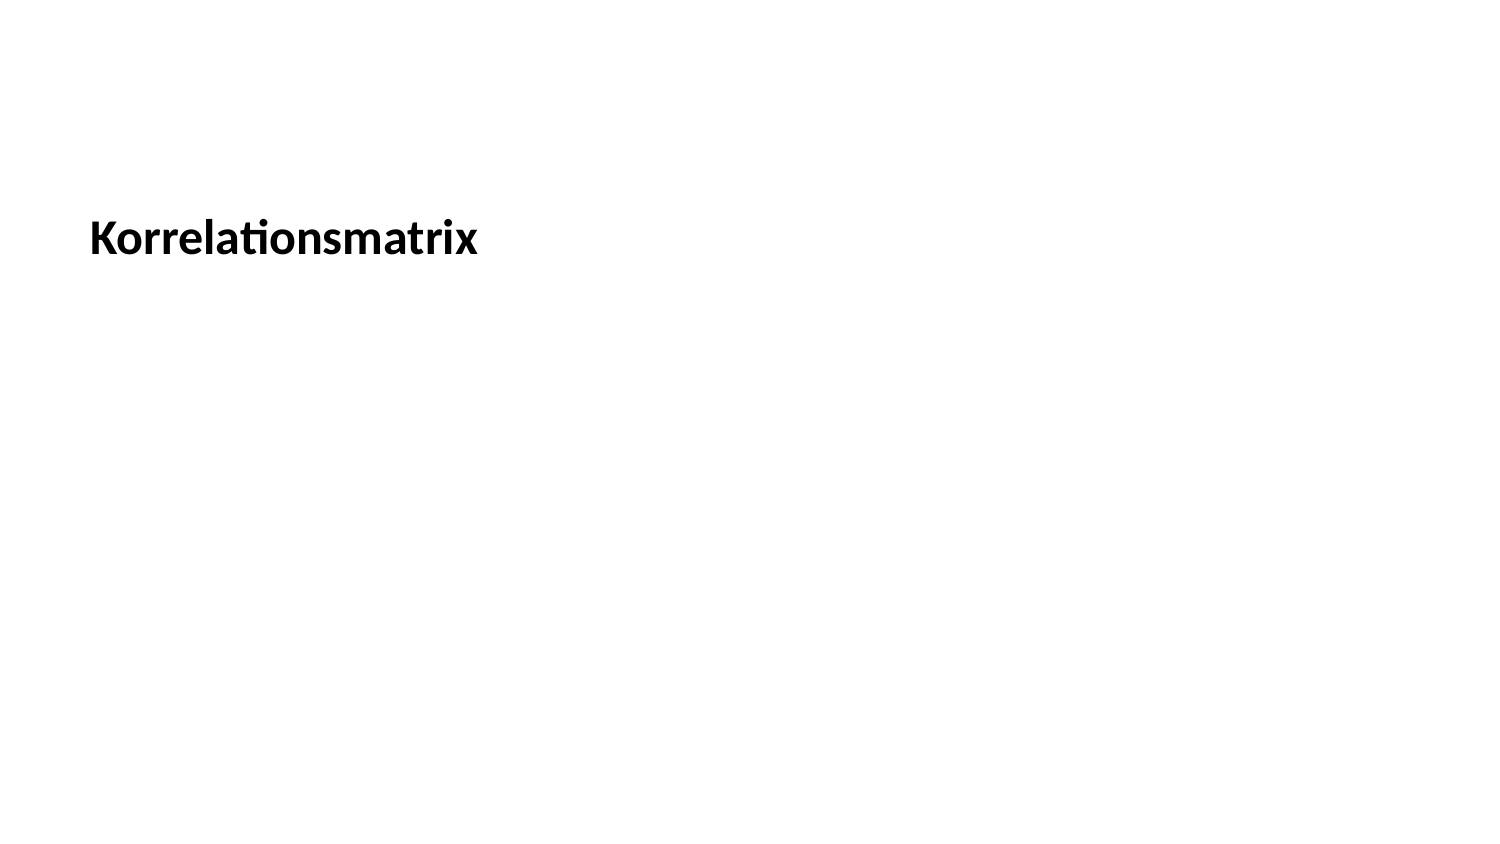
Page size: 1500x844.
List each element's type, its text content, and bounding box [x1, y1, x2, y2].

list Korrelationsmatrix [75, 196, 1425, 754]
